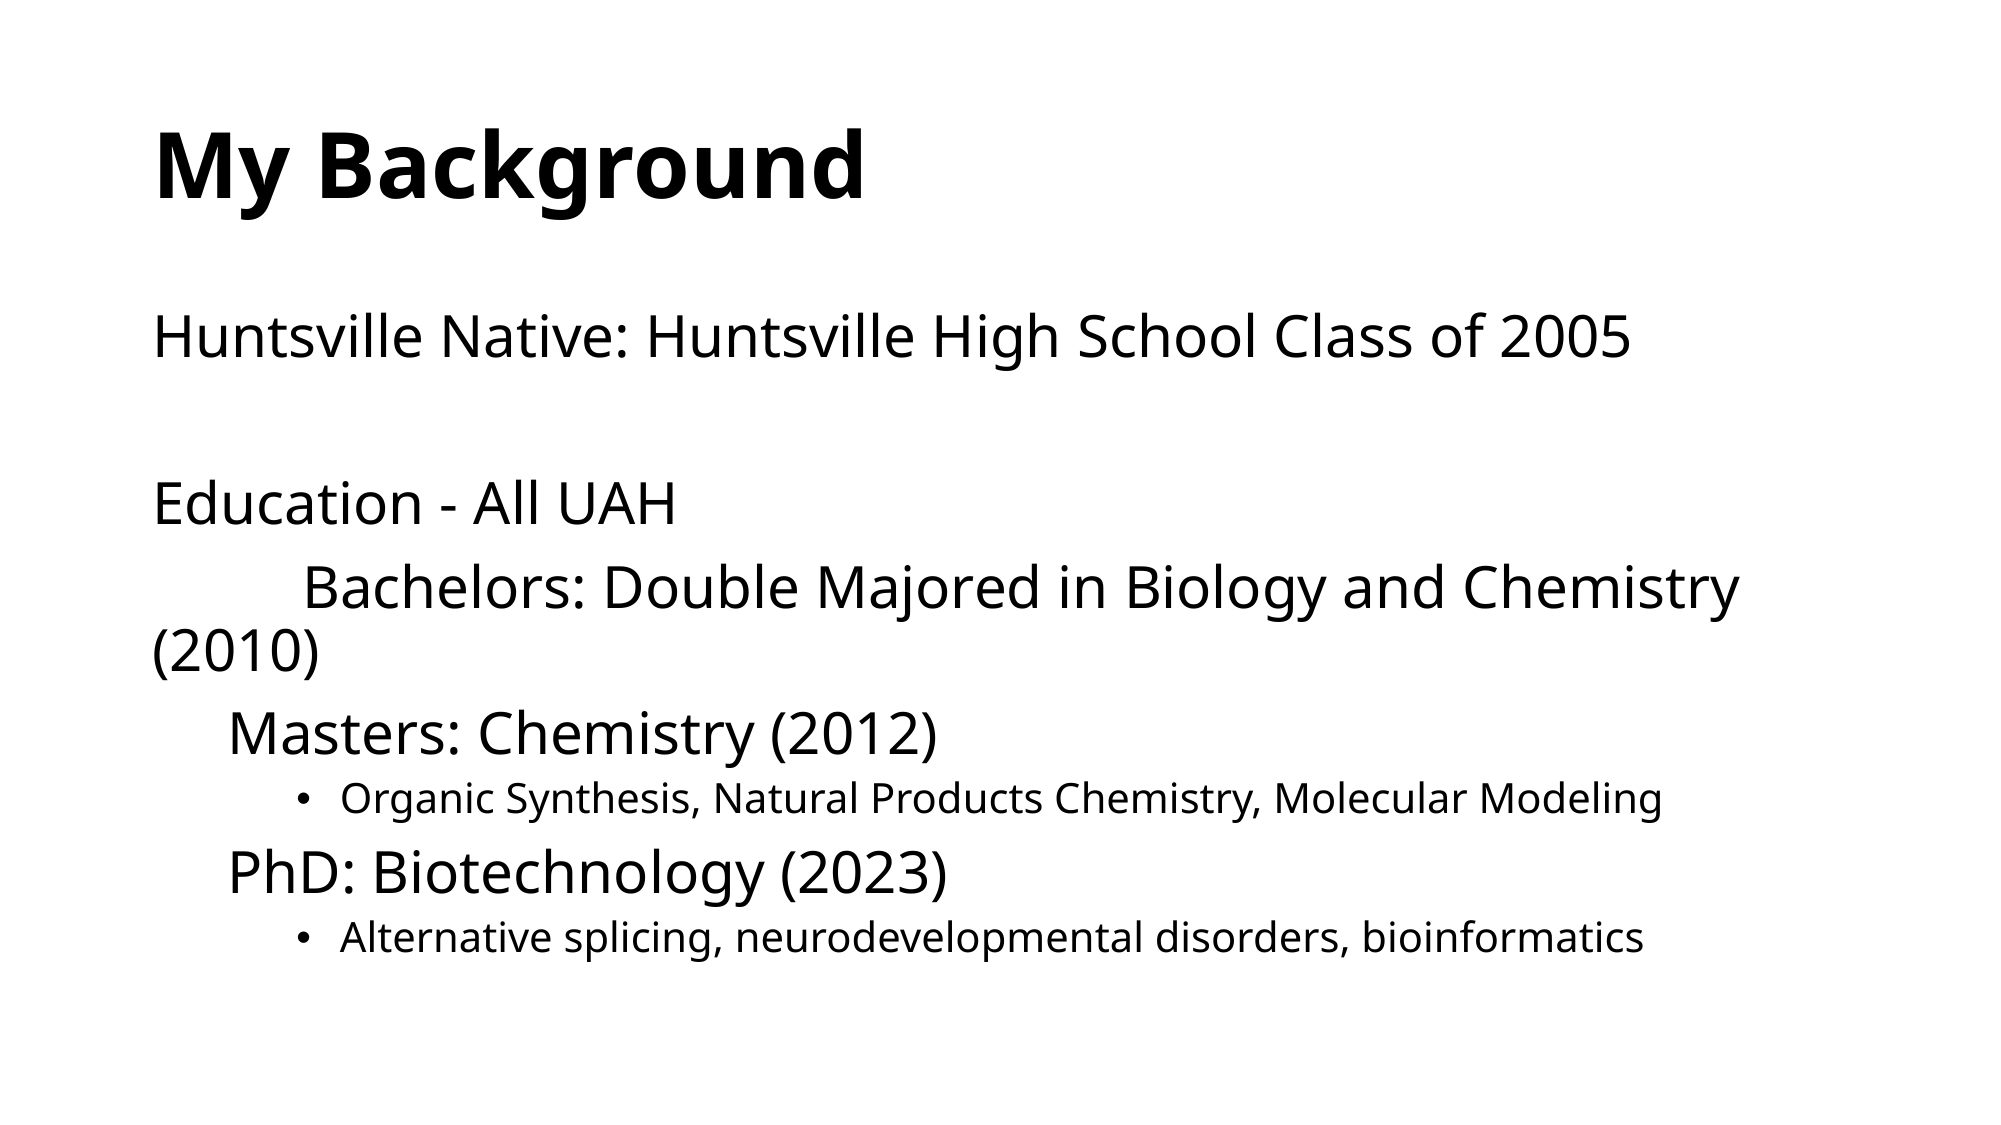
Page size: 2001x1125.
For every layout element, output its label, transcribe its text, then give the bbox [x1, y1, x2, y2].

list Huntsville Native: Huntsville High School Class of 2005 Education - All UAH Bachelors: Double Majored in Biology and Chemistry (2010) Masters: Chemistry (2012) Organic Synthesis, Natural Products Chemistry, Molecular Modeling PhD: Biotechnology (2023) Alternative splicing, neurodevelopmental disorders, bioinformatics [137, 299, 1863, 1014]
title My Background [137, 59, 1863, 278]
